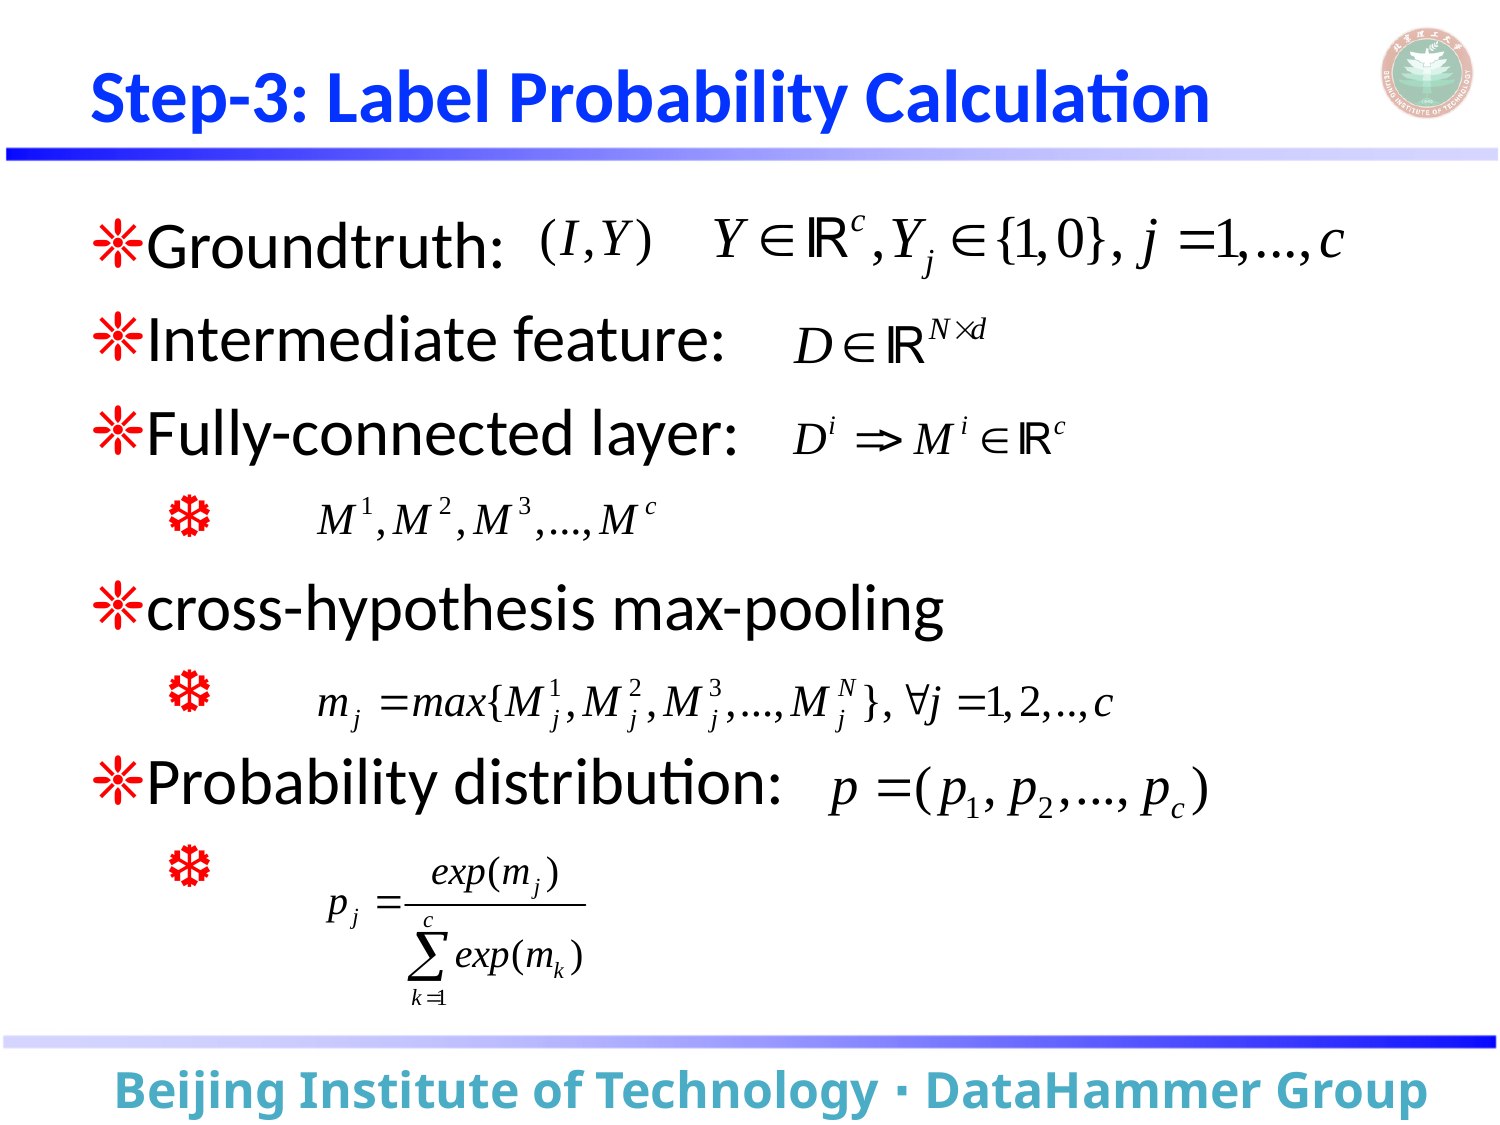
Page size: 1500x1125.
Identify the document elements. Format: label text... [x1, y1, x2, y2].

picture [3, 1028, 1500, 1062]
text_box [532, 207, 664, 278]
list Groundtruth: Intermediate feature: Fully-connected layer: cross-hypothesis max-pooling Probability distribution: [75, 194, 1425, 1026]
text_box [816, 749, 1218, 832]
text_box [309, 485, 664, 554]
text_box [705, 193, 1359, 292]
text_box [784, 404, 1075, 463]
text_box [316, 844, 595, 1015]
title Step-3: Label Probability Calculation [75, 38, 1425, 148]
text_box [784, 305, 1001, 374]
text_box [309, 667, 1125, 743]
picture [0, 133, 1500, 169]
